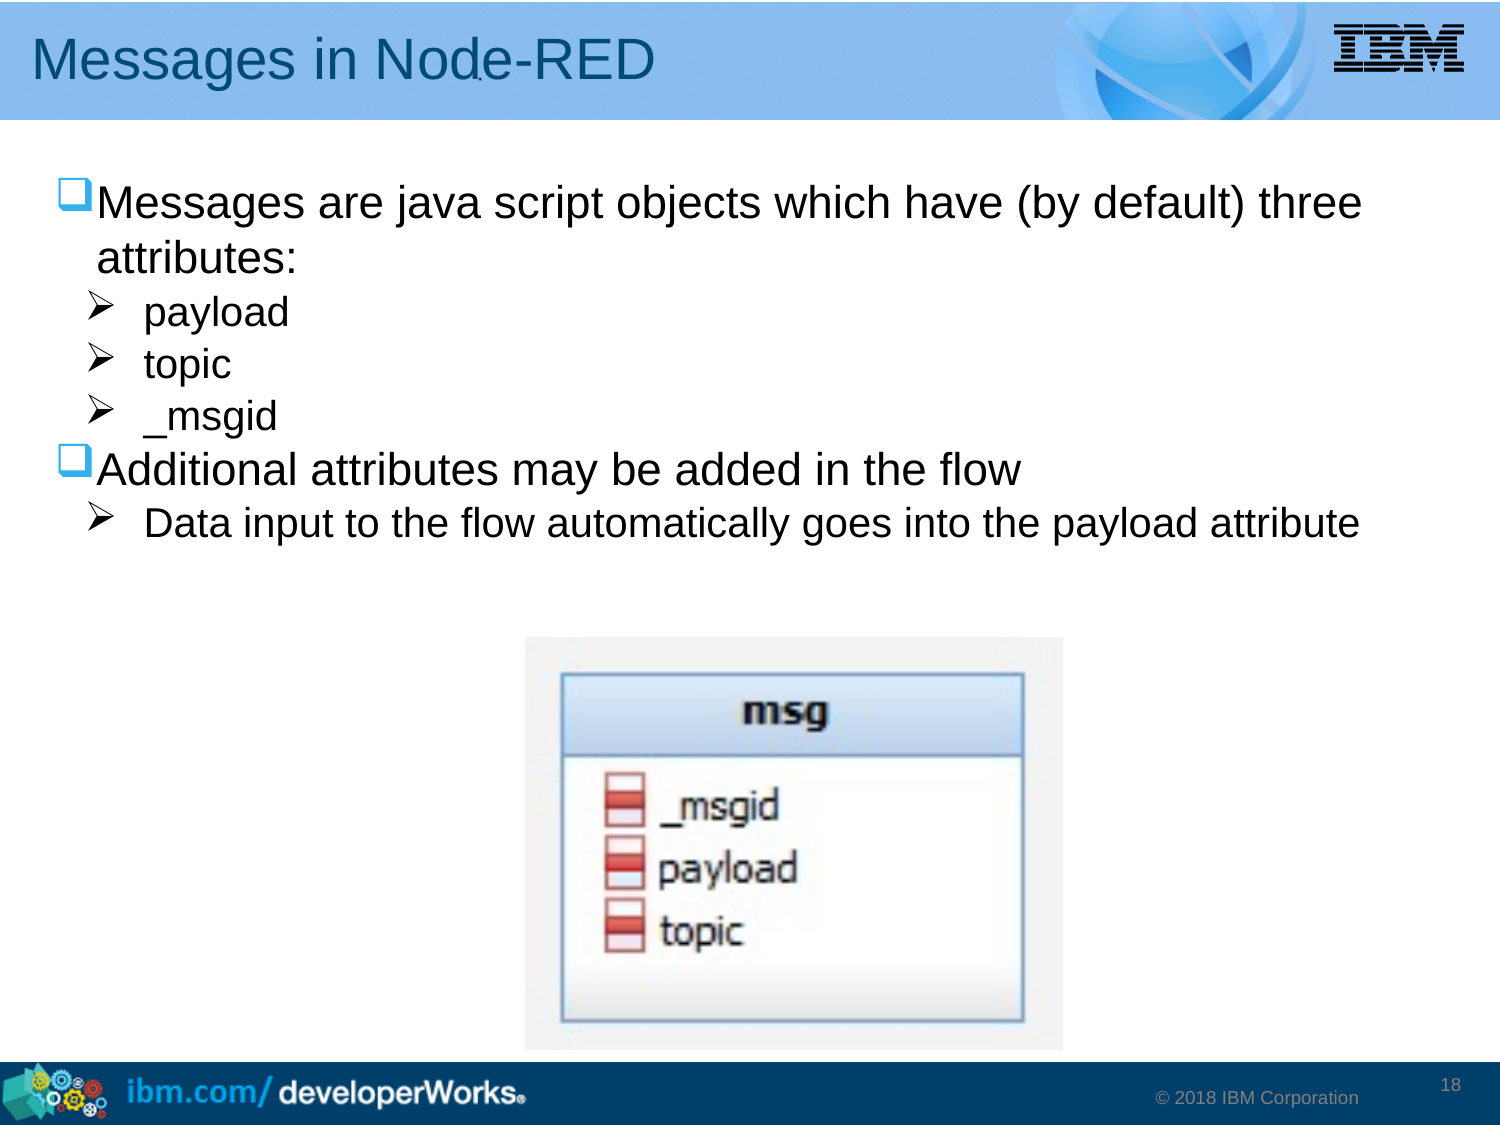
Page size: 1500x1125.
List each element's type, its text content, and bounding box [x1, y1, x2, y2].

picture [0, 0, 1500, 120]
list Messages are java script objects which have (by default) three attributes: payload topic _msgid Additional attributes may be added in the flow Data input to the flow automatically goes into the payload attribute [55, 172, 1451, 1035]
picture [524, 637, 1063, 1050]
title Messages in Node-RED [16, 7, 1271, 111]
slide_number 18 [1411, 1065, 1491, 1117]
picture [0, 1062, 1500, 1125]
